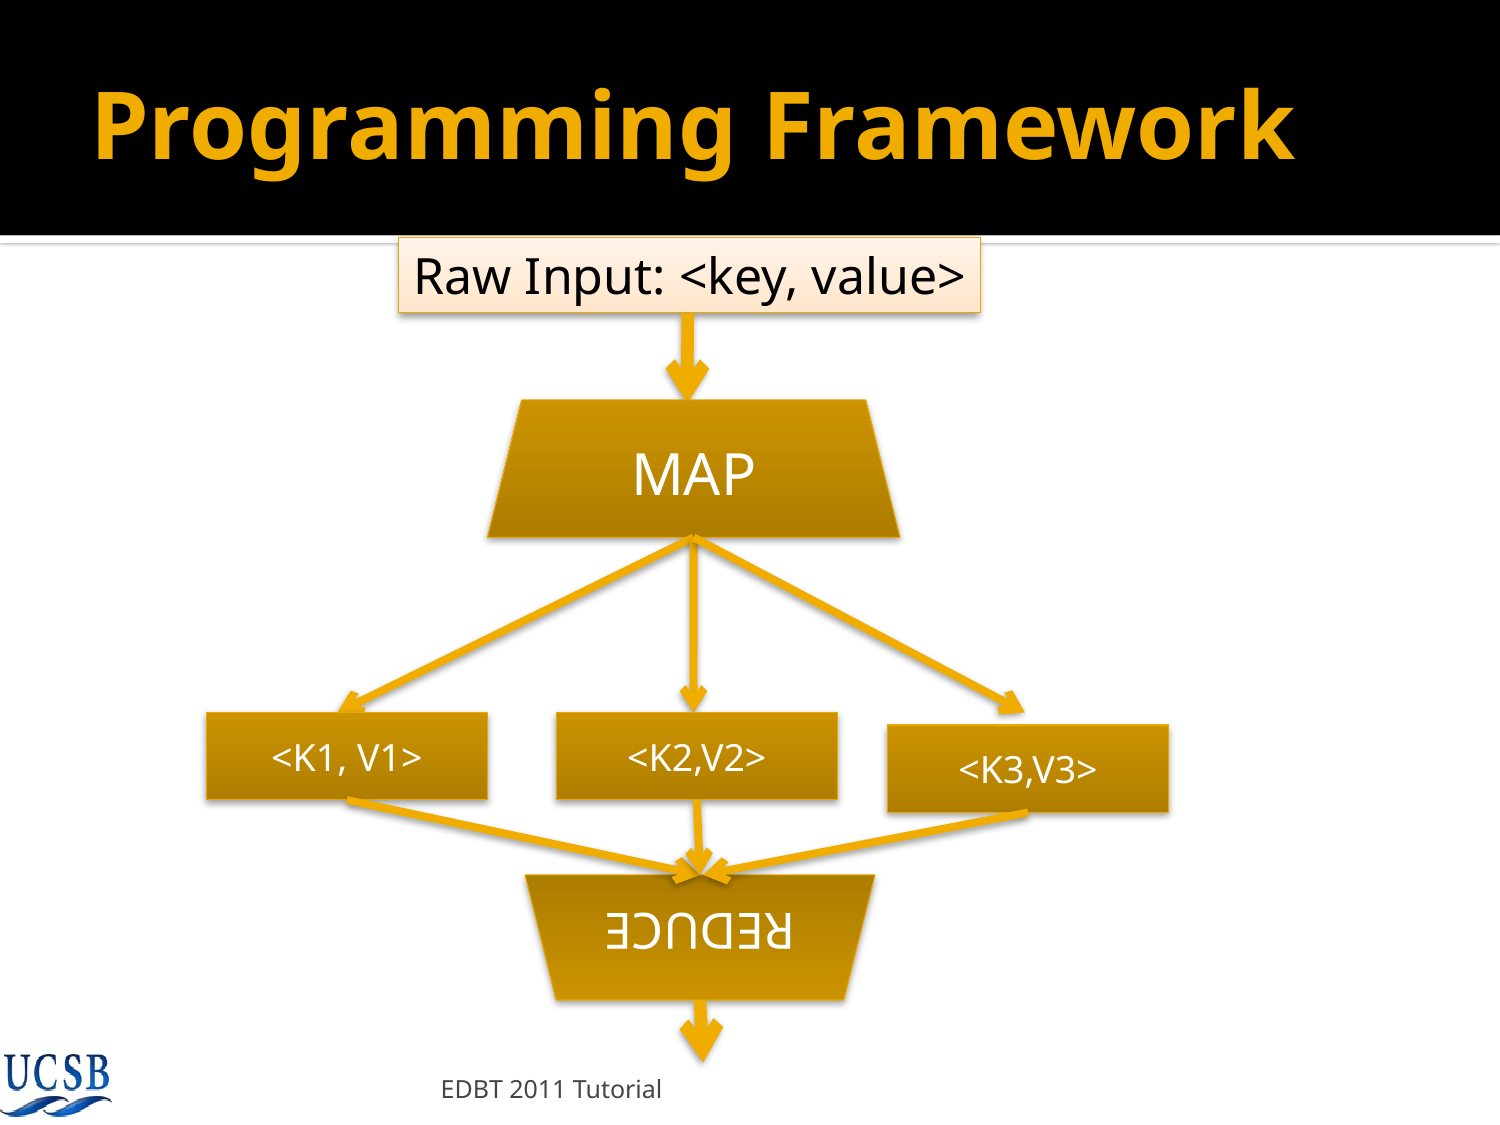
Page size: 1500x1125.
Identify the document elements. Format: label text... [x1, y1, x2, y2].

text_box <K2,V2> [608, 712, 827, 800]
text_box <K3,V3> [902, 724, 1169, 813]
title Programming Framework [75, 45, 1413, 200]
picture [0, 1053, 113, 1117]
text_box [485, 660, 561, 1015]
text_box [834, 681, 897, 1007]
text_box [771, 459, 947, 791]
text_box Raw Input: <key, value> [398, 237, 981, 313]
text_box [428, 446, 604, 804]
text_box REDUCE [567, 874, 828, 1001]
footer EDBT 2011 Tutorial [433, 1062, 1337, 1108]
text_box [670, 1029, 733, 1033]
text_box MAP [509, 399, 881, 538]
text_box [660, 835, 736, 839]
text_box <K1, V1> [206, 712, 422, 800]
